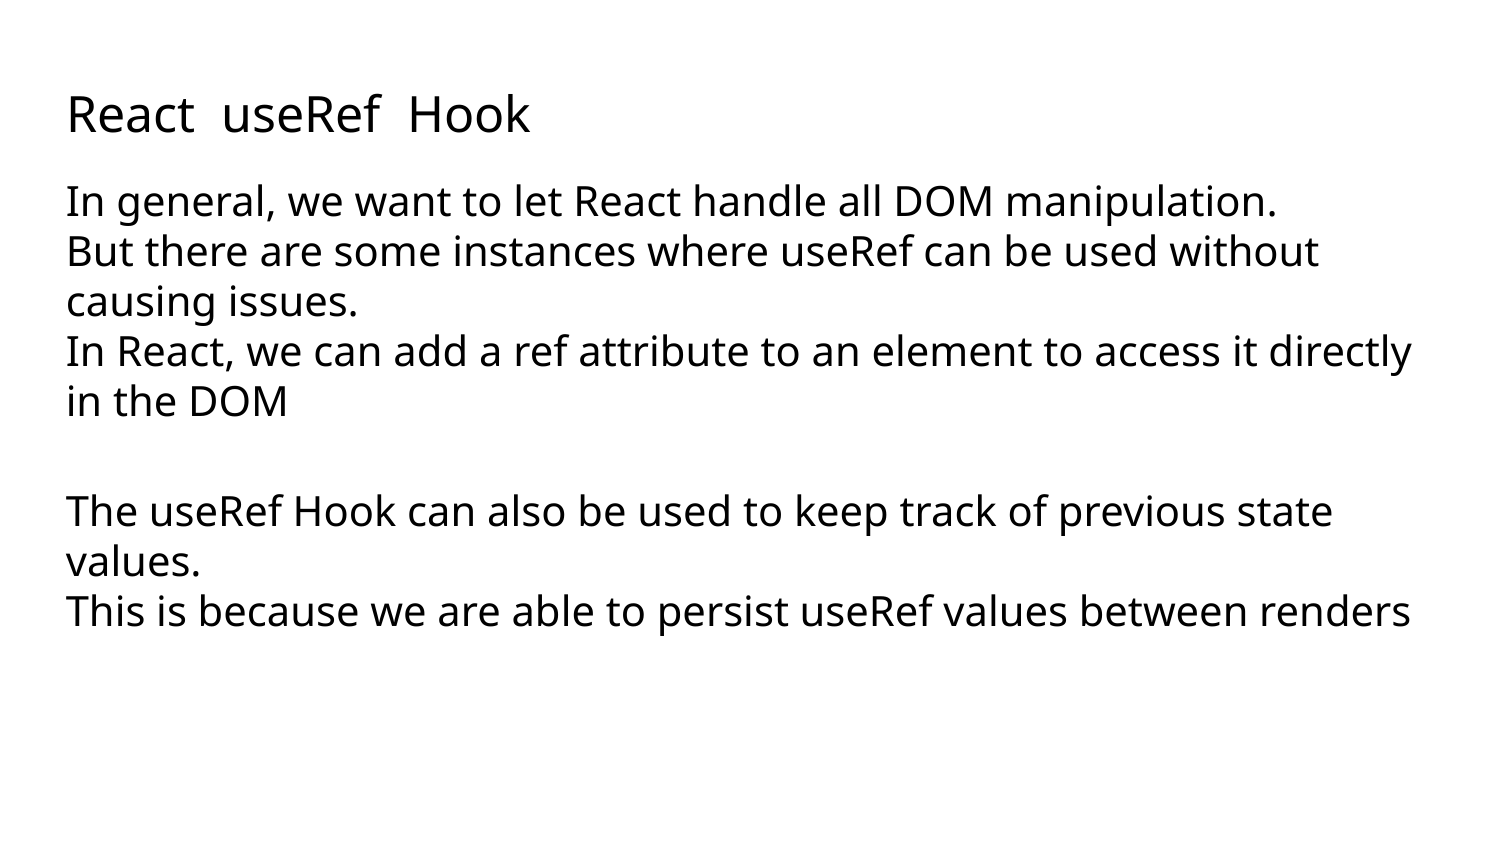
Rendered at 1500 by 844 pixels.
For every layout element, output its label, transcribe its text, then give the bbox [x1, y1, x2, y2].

title React useRef Hook [51, 67, 1449, 167]
text_box In general, we want to let React handle all DOM manipulation. But there are some instances where useRef can be used without causing issues. In React, we can add a ref attribute to an element to access it directly in the DOM The useRef Hook can also be used to keep track of previous state values. This is because we are able to persist useRef values between renders [51, 166, 1435, 687]
